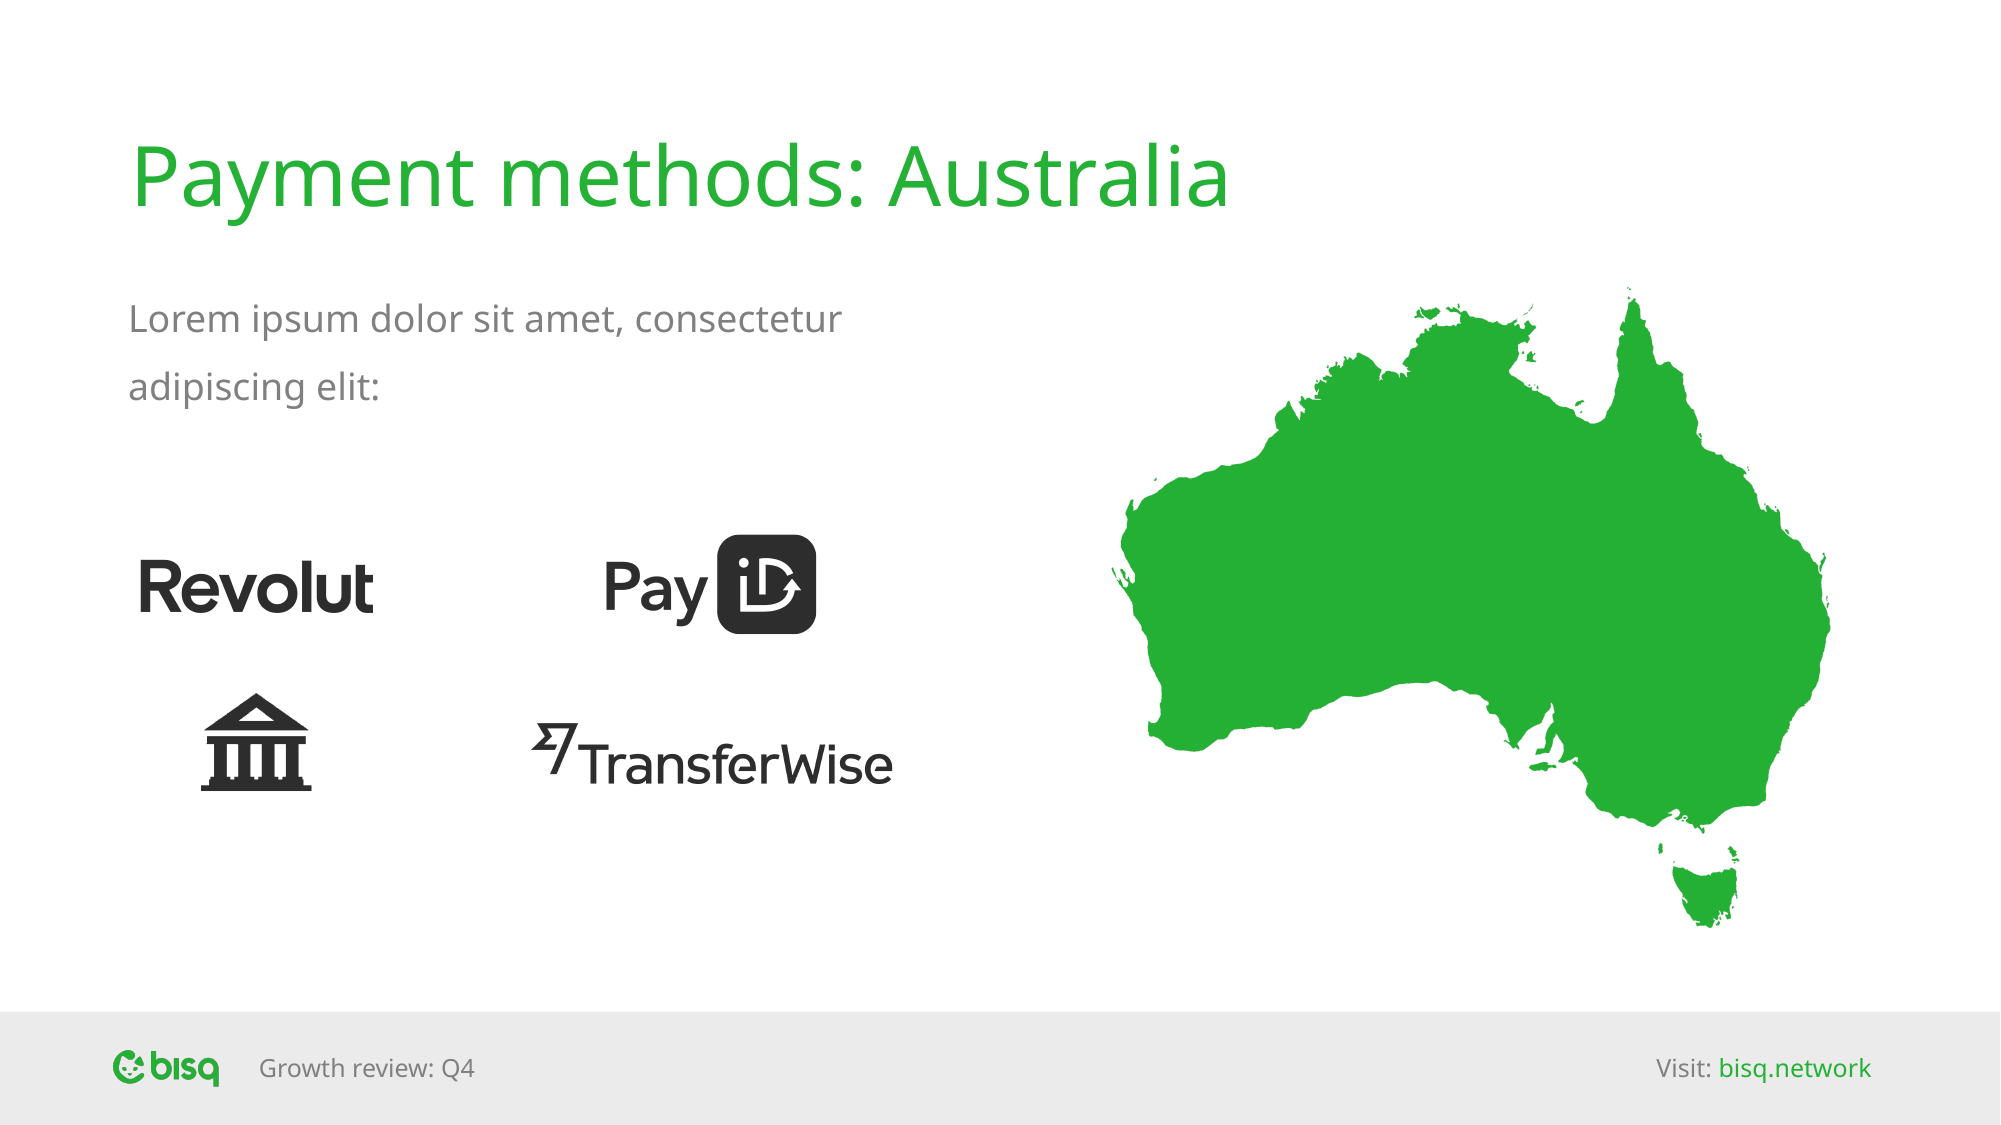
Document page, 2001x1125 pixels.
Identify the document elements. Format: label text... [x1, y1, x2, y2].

text_box Growth review: Q4 [244, 1045, 641, 1091]
text_box Lorem ipsum dolor sit amet, consectetur adipiscing elit: [113, 265, 894, 416]
text_box Payment methods: Australia [115, 115, 1885, 231]
picture [195, 681, 318, 805]
picture [113, 1050, 219, 1087]
text_box Visit: bisq.network [1490, 1045, 1887, 1091]
picture [137, 556, 376, 613]
text_box [0, 1011, 2000, 1125]
picture [604, 524, 818, 636]
picture [528, 721, 894, 786]
picture [1045, 265, 1991, 947]
